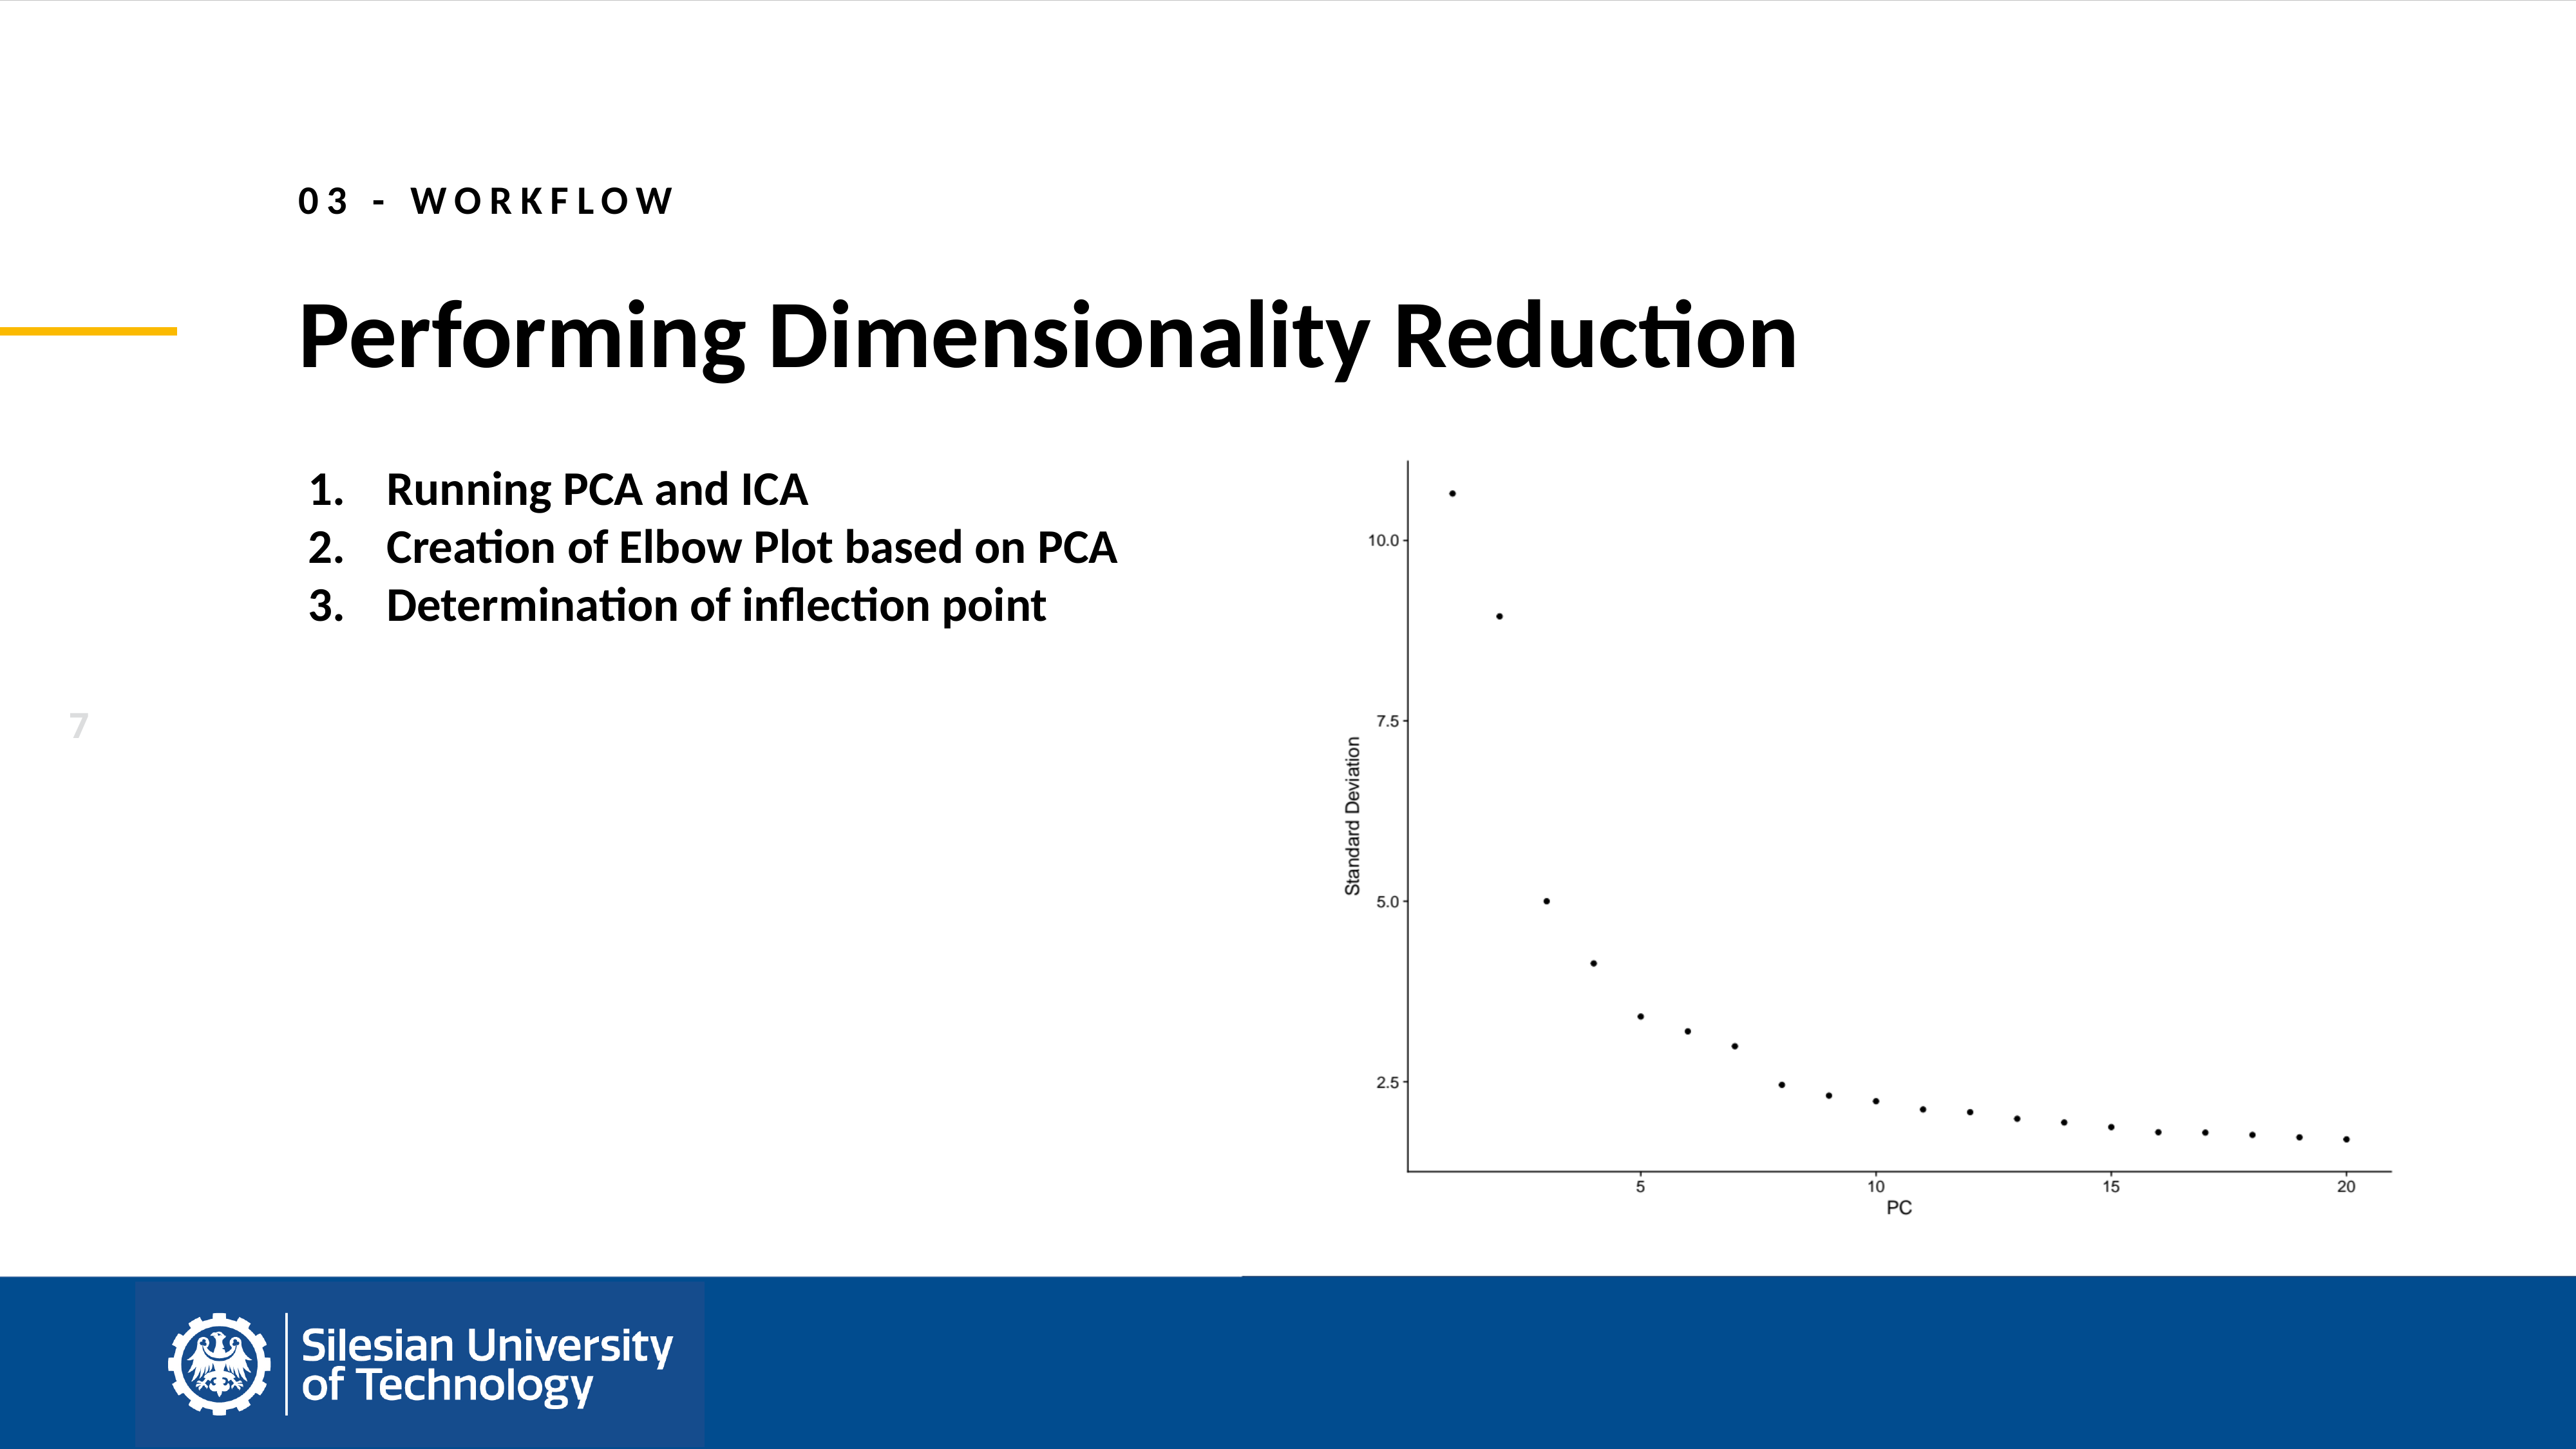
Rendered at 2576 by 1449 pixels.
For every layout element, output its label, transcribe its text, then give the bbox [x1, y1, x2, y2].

text_box Performing Dimensionality Reduction [298, 270, 2027, 387]
picture [0, 0, 2576, 1449]
text_box 03 - Workflow [298, 174, 1034, 223]
text_box Running PCA and ICA Creation of Elbow Plot based on PCA Determination of inflection point [298, 452, 1288, 636]
